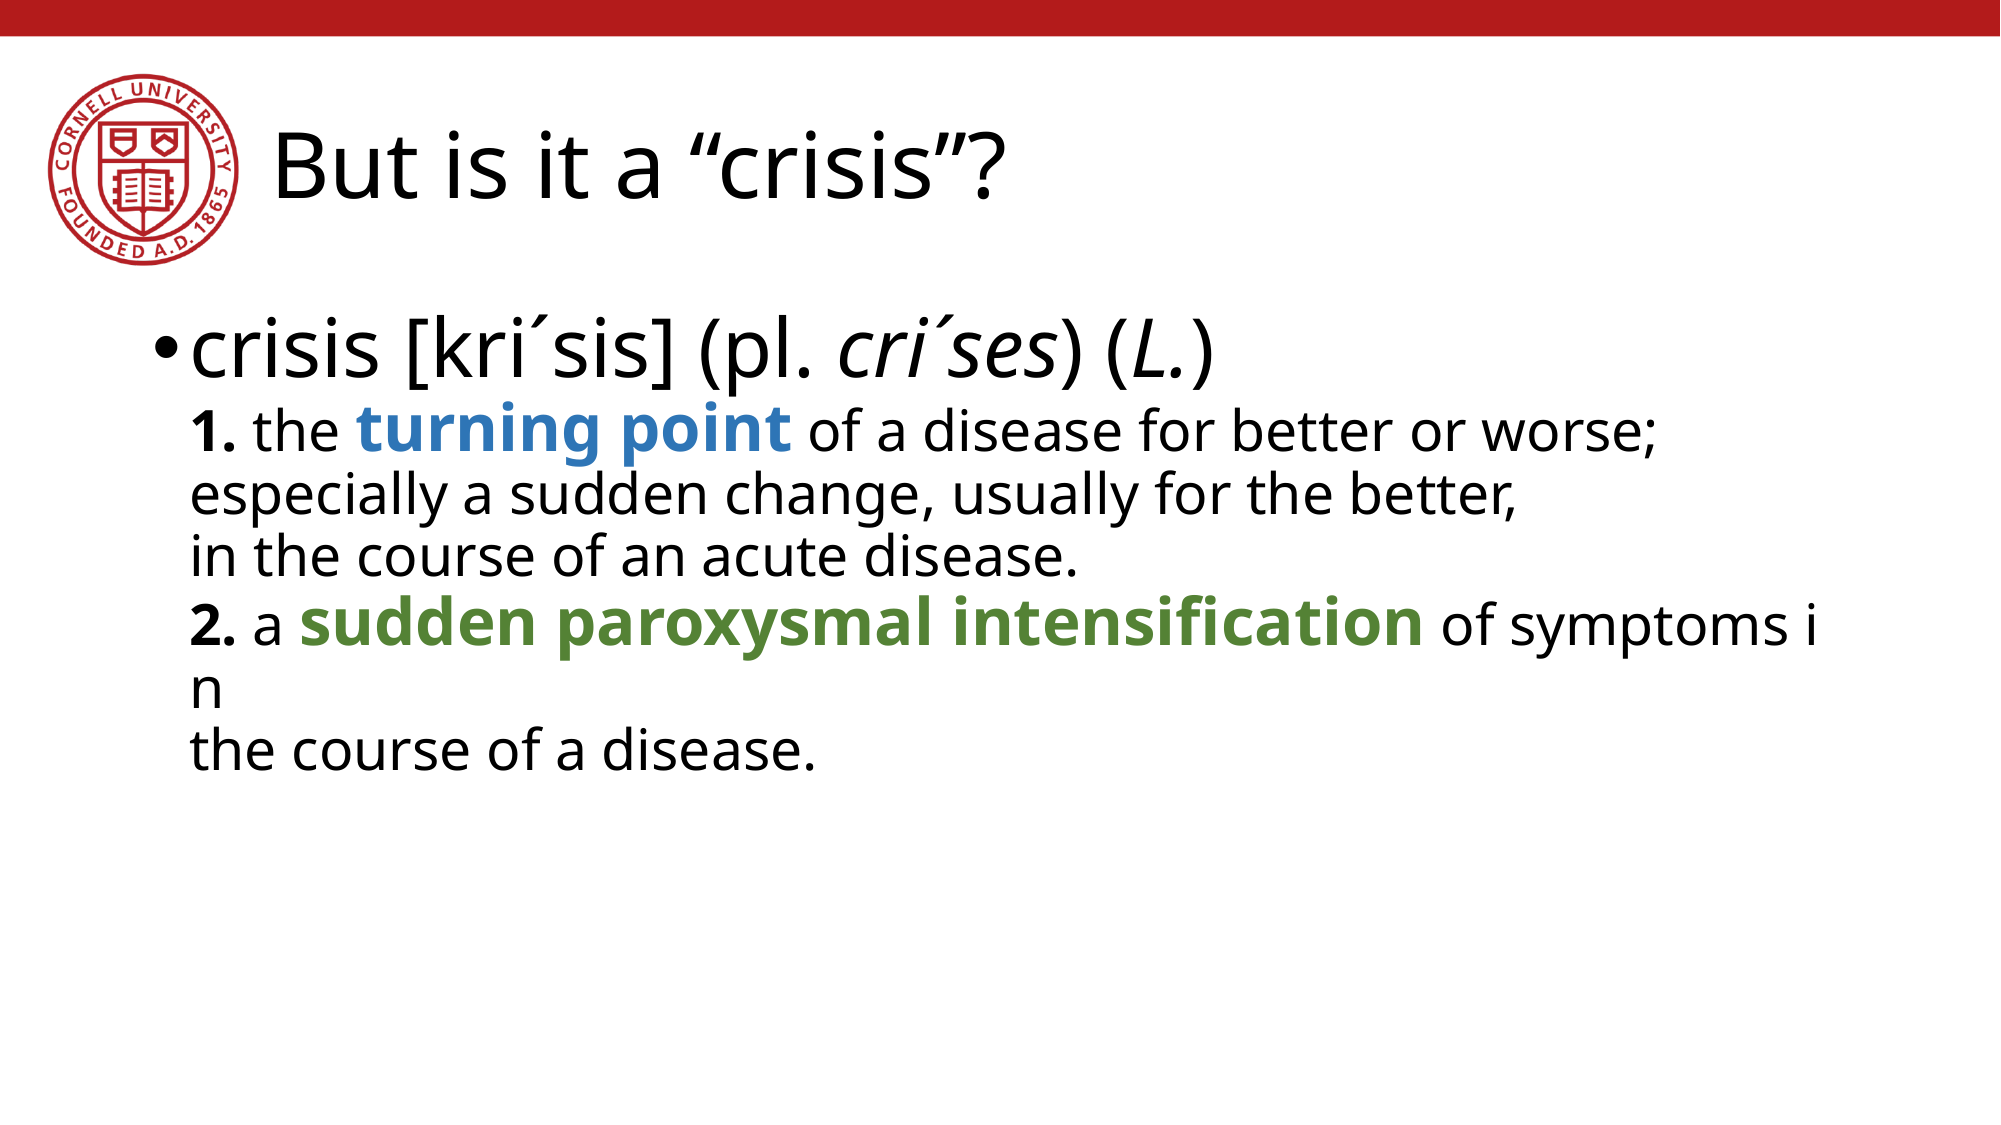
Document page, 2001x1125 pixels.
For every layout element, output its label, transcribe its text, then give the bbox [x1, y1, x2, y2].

title But is it a “crisis”? [255, 59, 1860, 278]
picture [39, 65, 255, 274]
list crisis [kri´sis] (pl. cri´ses) (L.) 1. the turning point of a disease for better or worse; especially a sudden change, usually for the better, in the course of an acute disease. 2. a sudden paroxysmal intensification of symptoms in the course of a disease. [137, 299, 1863, 791]
